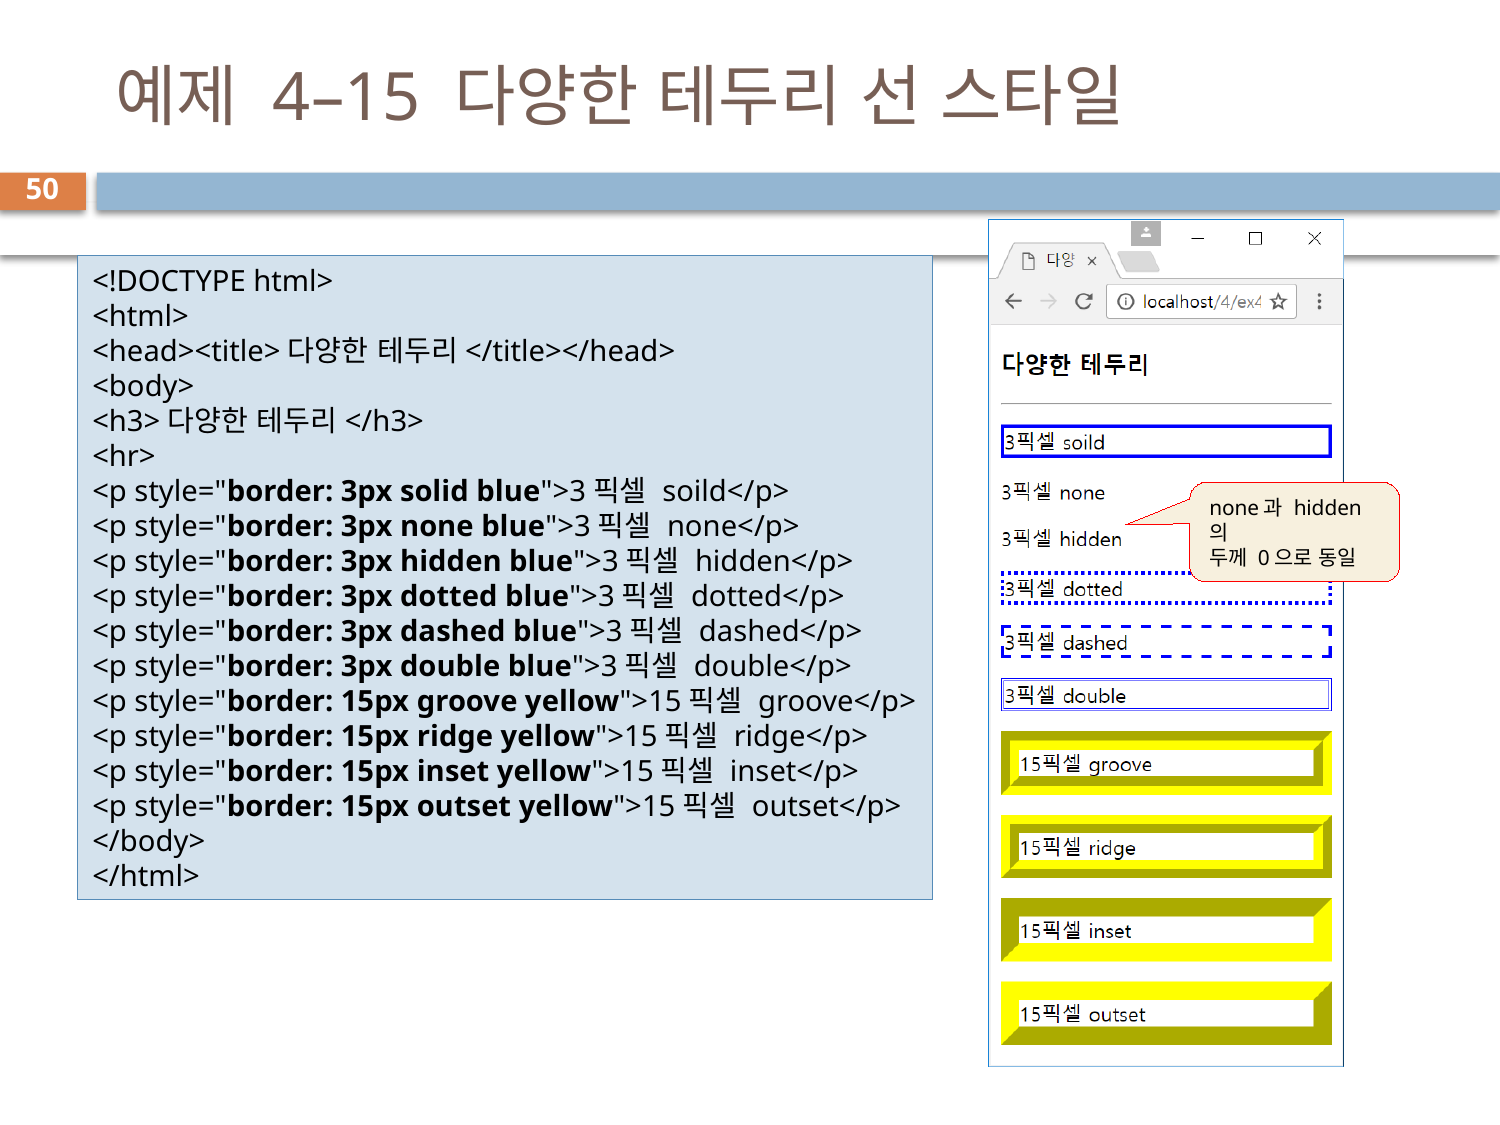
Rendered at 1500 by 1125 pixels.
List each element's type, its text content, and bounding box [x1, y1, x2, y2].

text_box none과 hidden의 두께 0으로 동일 [1349, 482, 1400, 582]
text_box <!DOCTYPE html> <html> <head><title>다양한 테두리</title></head> <body> <h3>다양한 테두리</h3> <hr> <p style="border: 3px solid blue">3픽셀 soild</p> <p style="border: 3px none blue">3픽셀 none</p> <p style="border: 3px hidden blue">3픽셀 hidden</p> <p style="border: 3px dotted blue">3픽셀 dotted</p> <p style="border: 3px dashed blue">3픽셀 dashed</p> <p style="border: 3px double blue">3픽셀 double</p> <p style="border: 15px groove yellow">15픽셀 groove</p> <p style="border: 15px ridge yellow">15픽셀 ridge</p> <p style="border: 15px inset yellow">15픽셀 inset</p> <p style="border: 15px outset yellow">15픽셀 outset</p> </body> </html> [77, 255, 933, 900]
title 예제 4–15 다양한 테두리 선 스타일 [100, 37, 1438, 149]
picture [988, 219, 1344, 1068]
slide_number 50 [0, 170, 87, 211]
